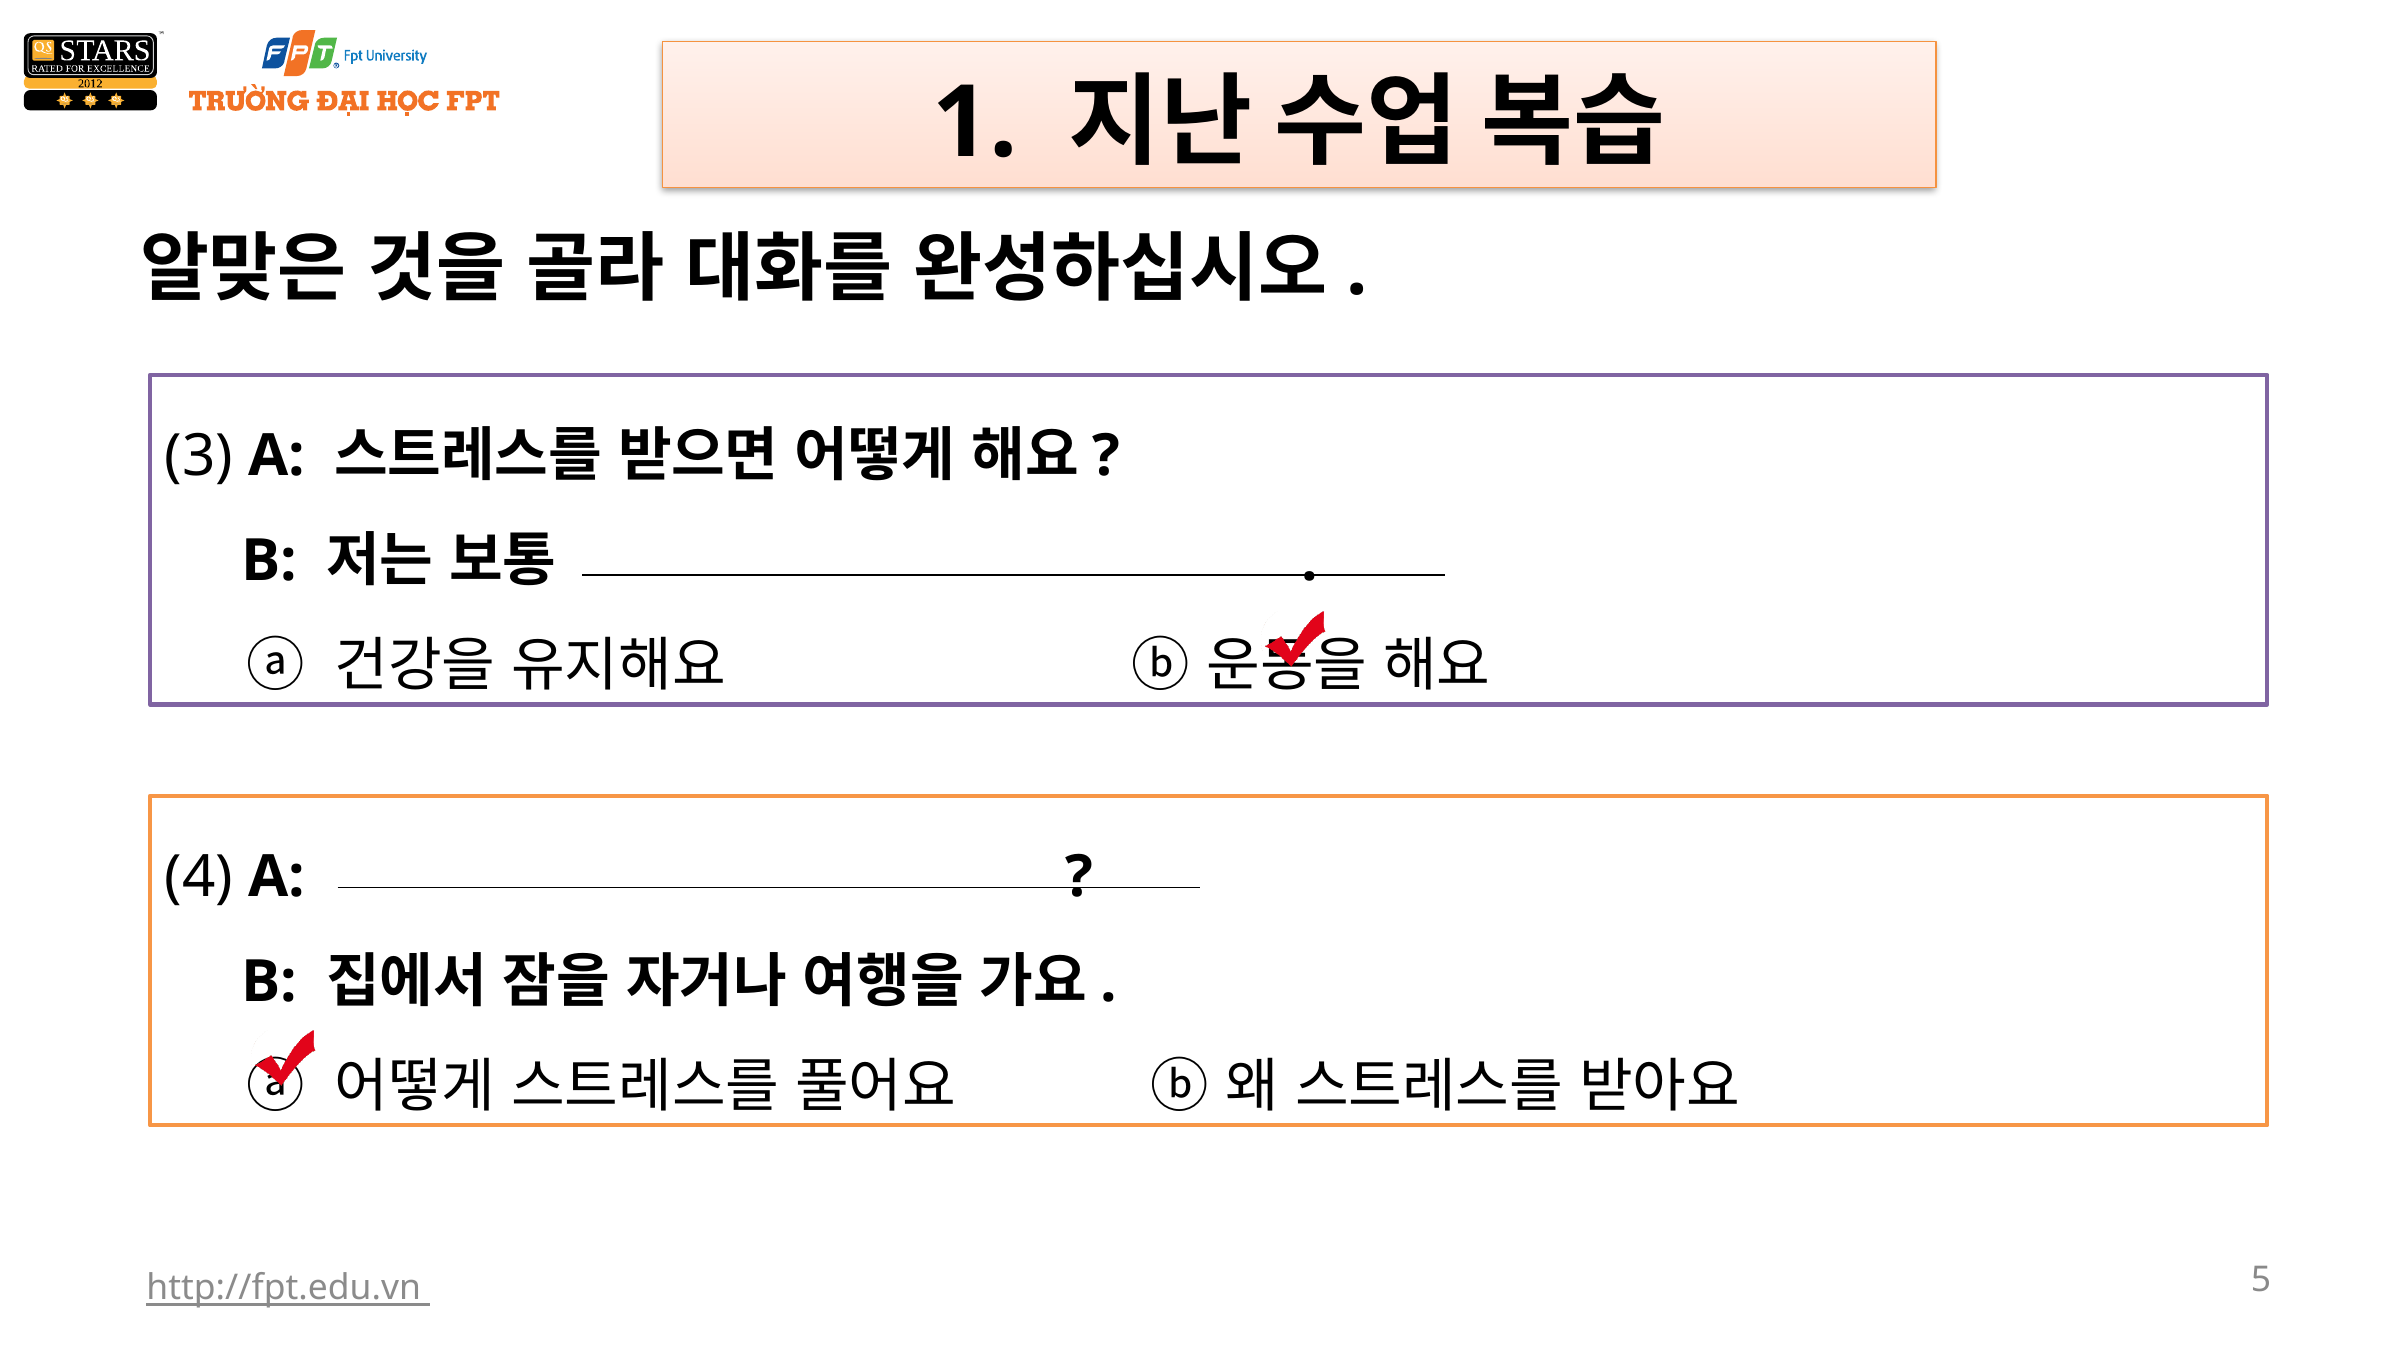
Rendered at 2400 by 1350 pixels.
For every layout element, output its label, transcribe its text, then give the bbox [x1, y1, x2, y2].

text_box (3) A: 스트레스를 받으면 어떻게 해요? B: 저는 보통 . ⓐ 건강을 유지해요 ⓑ 운동을 해요 [148, 373, 2269, 707]
text_box (4) A: ? B: 집에서 잠을 자거나 여행을 가요. ⓐ 어떻게 스트레스를 풀어요 ⓑ 왜 스트레스를 받아요 [148, 794, 2269, 1127]
text_box 알맞은 것을 골라 대화를 완성하십시오. [125, 212, 2125, 288]
picture [1259, 605, 1333, 675]
picture [249, 1024, 324, 1094]
text_box 1. 지난 수업 복습 [662, 41, 1937, 188]
footer http://fpt.edu.vn [125, 1250, 885, 1322]
slide_number 5 [2175, 1250, 2293, 1312]
